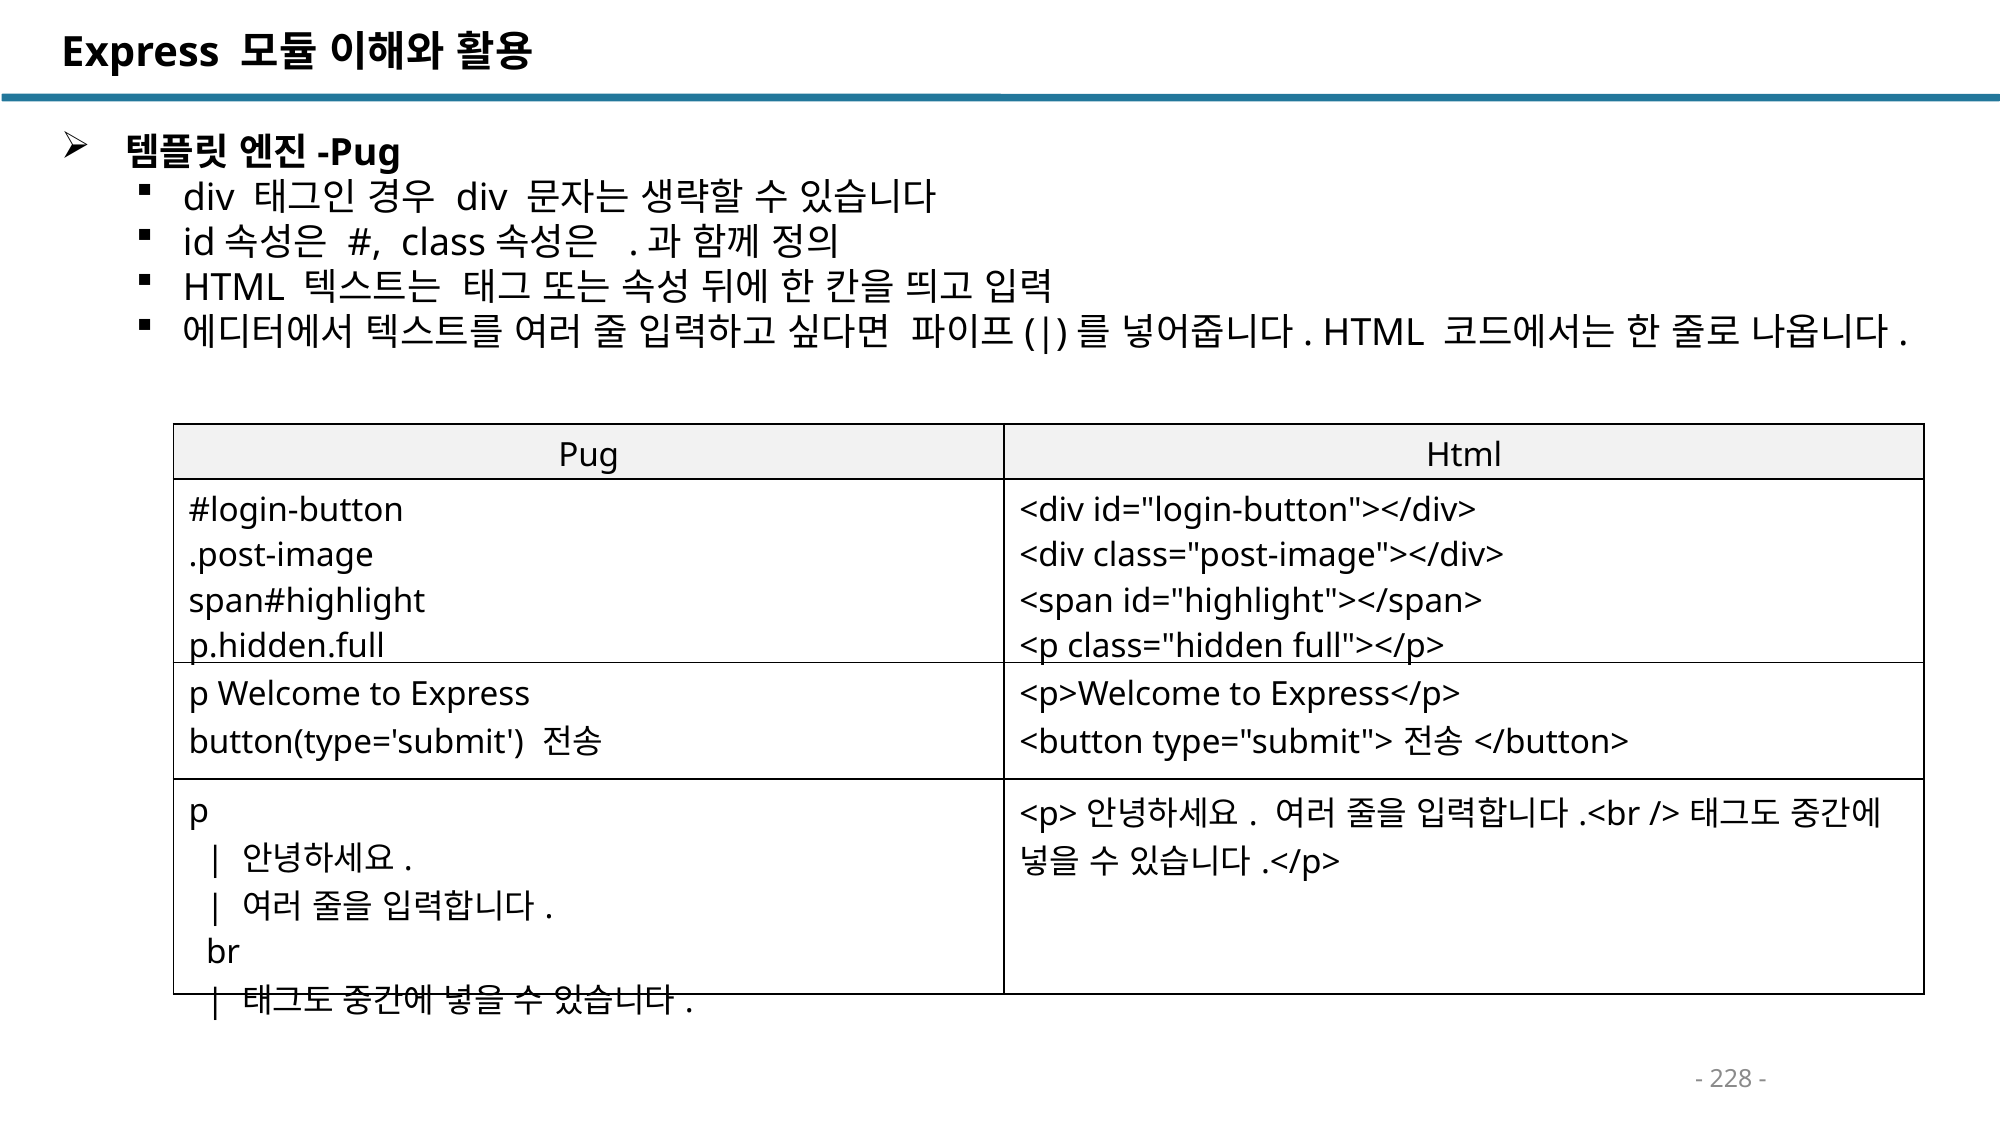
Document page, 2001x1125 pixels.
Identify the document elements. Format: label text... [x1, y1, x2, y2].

text_box Express 모듈 이해와 활용 [46, 23, 1232, 95]
table_cell #login-button .post-image span#highlight p.hidden.full [174, 480, 1003, 662]
slide_number - 228 - [1500, 1061, 1968, 1097]
table_cell <p>안녕하세요. 여러 줄을 입력합니다.<br />태그도 중간에 넣을 수 있습니다.</p> [1005, 780, 1923, 993]
text_box 템플릿 엔진-Pug div 태그인 경우 div 문자는 생략할 수 있습니다 id속성은 #, class속성은 .과 함께 정의 HTML 텍스트는 태그 또는 속성 뒤에 한 칸을 띄고 입력 에디터에서 텍스트를 여러 줄 입력하고 싶다면 파이프(|)를 넣어줍니다. HTML 코드에서는 한 줄로 나옵니다. [46, 120, 1924, 360]
table_cell p | 안녕하세요. | 여러 줄을 입력합니다. br | 태그도 중간에 넣을 수 있습니다. [174, 780, 1003, 993]
table_cell <div id="login-button"></div> <div class="post-image"></div> <span id="highlight"></span> <p class="hidden full"></p> [1005, 480, 1923, 662]
table_header Pug [174, 425, 1003, 478]
table_cell p Welcome to Express button(type='submit') 전송 [174, 663, 1003, 778]
table_cell <p>Welcome to Express</p> <button type="submit">전송</button> [1005, 663, 1923, 778]
table_header Html [1005, 425, 1923, 478]
